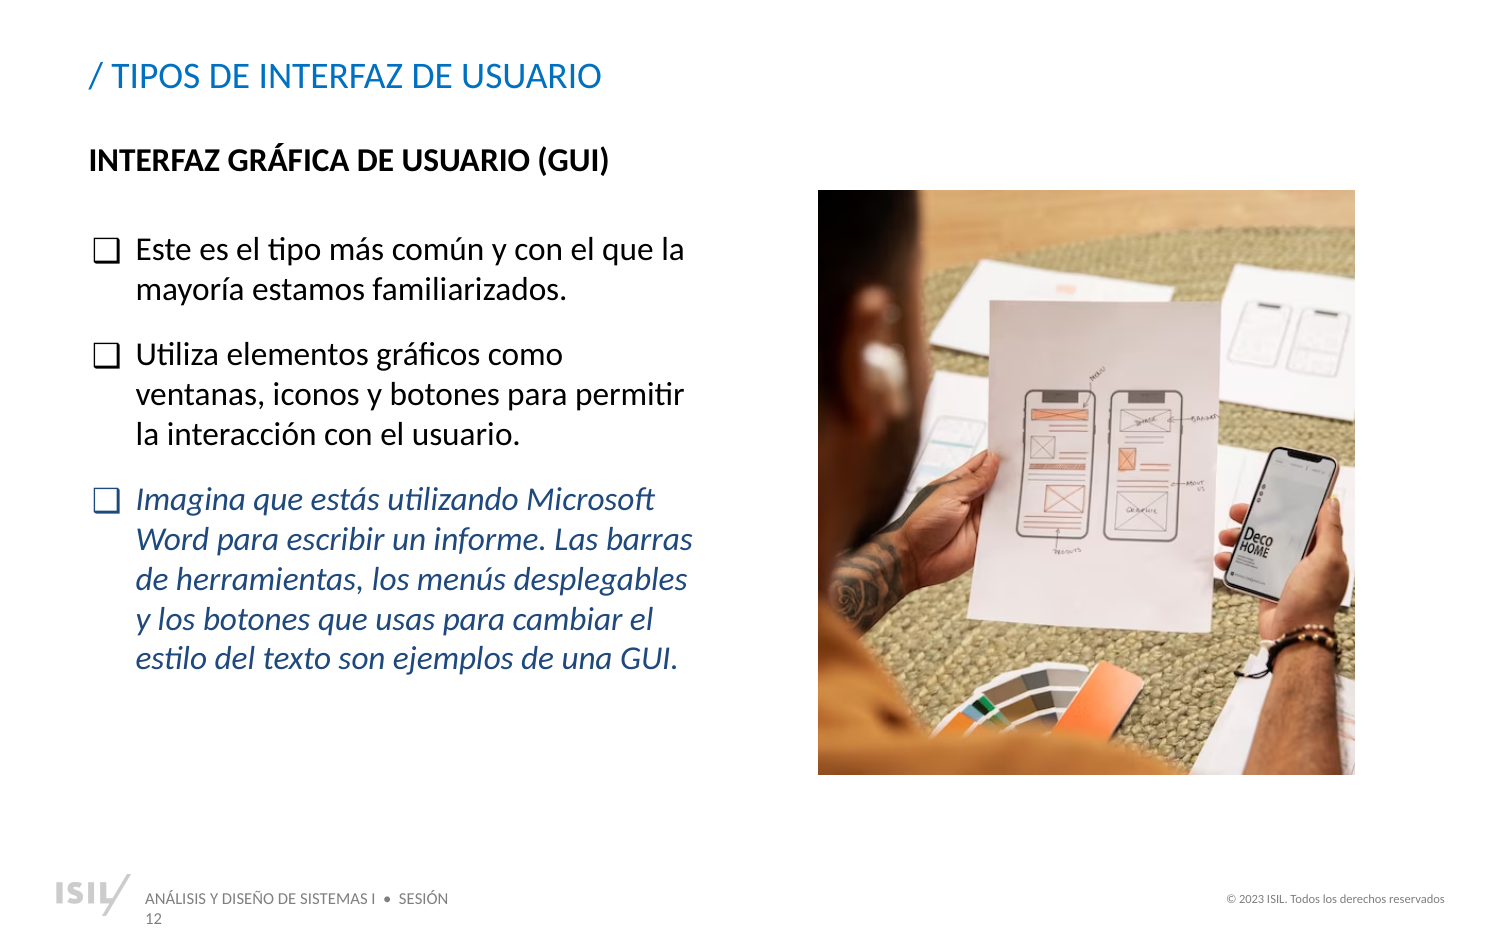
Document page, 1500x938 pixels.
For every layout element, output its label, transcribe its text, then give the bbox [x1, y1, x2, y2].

picture [817, 190, 1356, 775]
list / TIPOS DE INTERFAZ DE USUARIO [76, 45, 1424, 104]
list INTERFAZ GRÁFICA DE USUARIO (GUI) [76, 132, 750, 191]
list Este es el tipo más común y con el que la mayoría estamos familiarizados. Utiliza elementos gráficos como ventanas, iconos y botones para permitir la interacción con el usuario. Imagina que estás utilizando Microsoft Word para escribir un informe. Las barras de herramientas, los menús desplegables y los botones que usas para cambiar el estilo del texto son ejemplos de una GUI. [76, 220, 710, 866]
